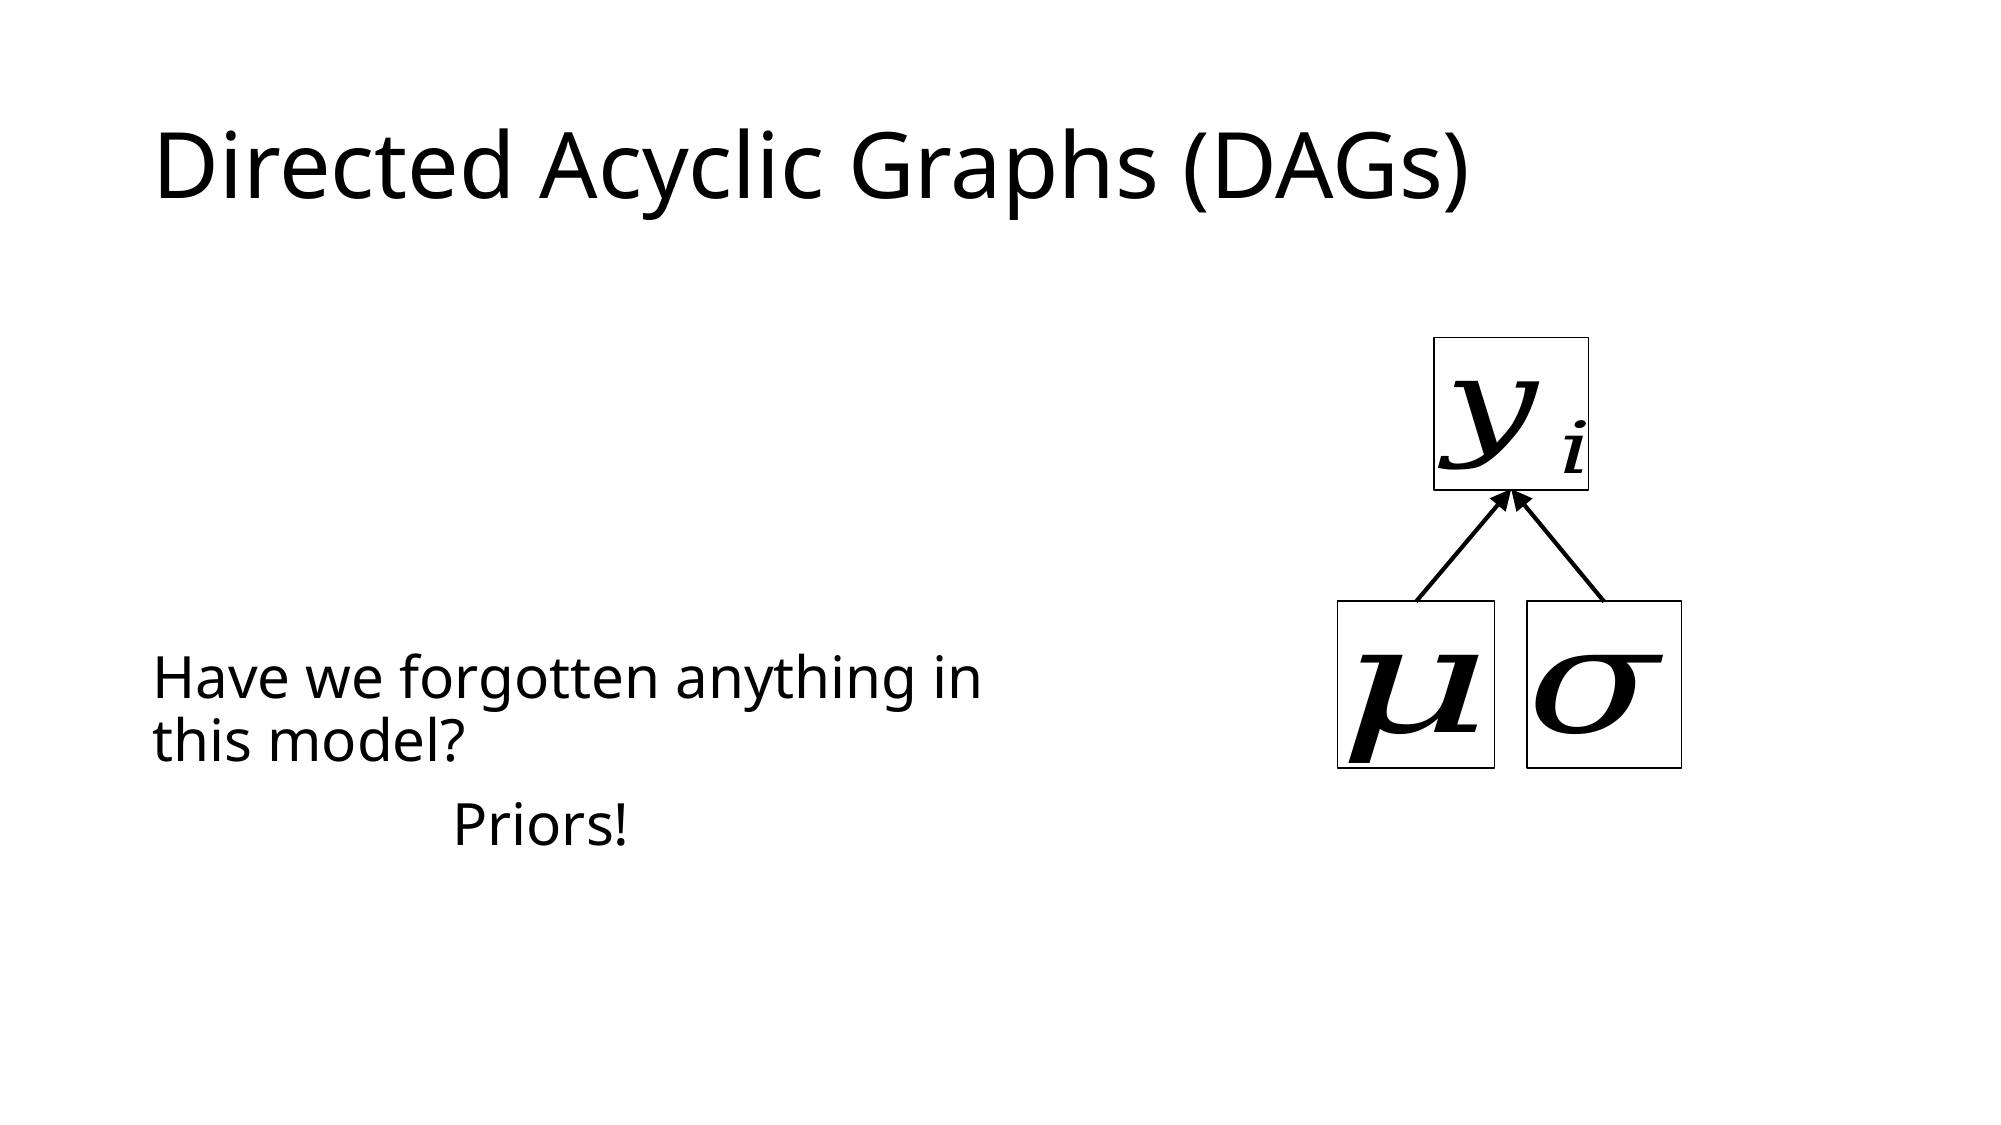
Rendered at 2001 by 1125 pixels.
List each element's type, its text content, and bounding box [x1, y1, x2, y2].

title Directed Acyclic Graphs (DAGs) [137, 59, 1863, 278]
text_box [1511, 489, 1605, 602]
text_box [1415, 489, 1511, 602]
